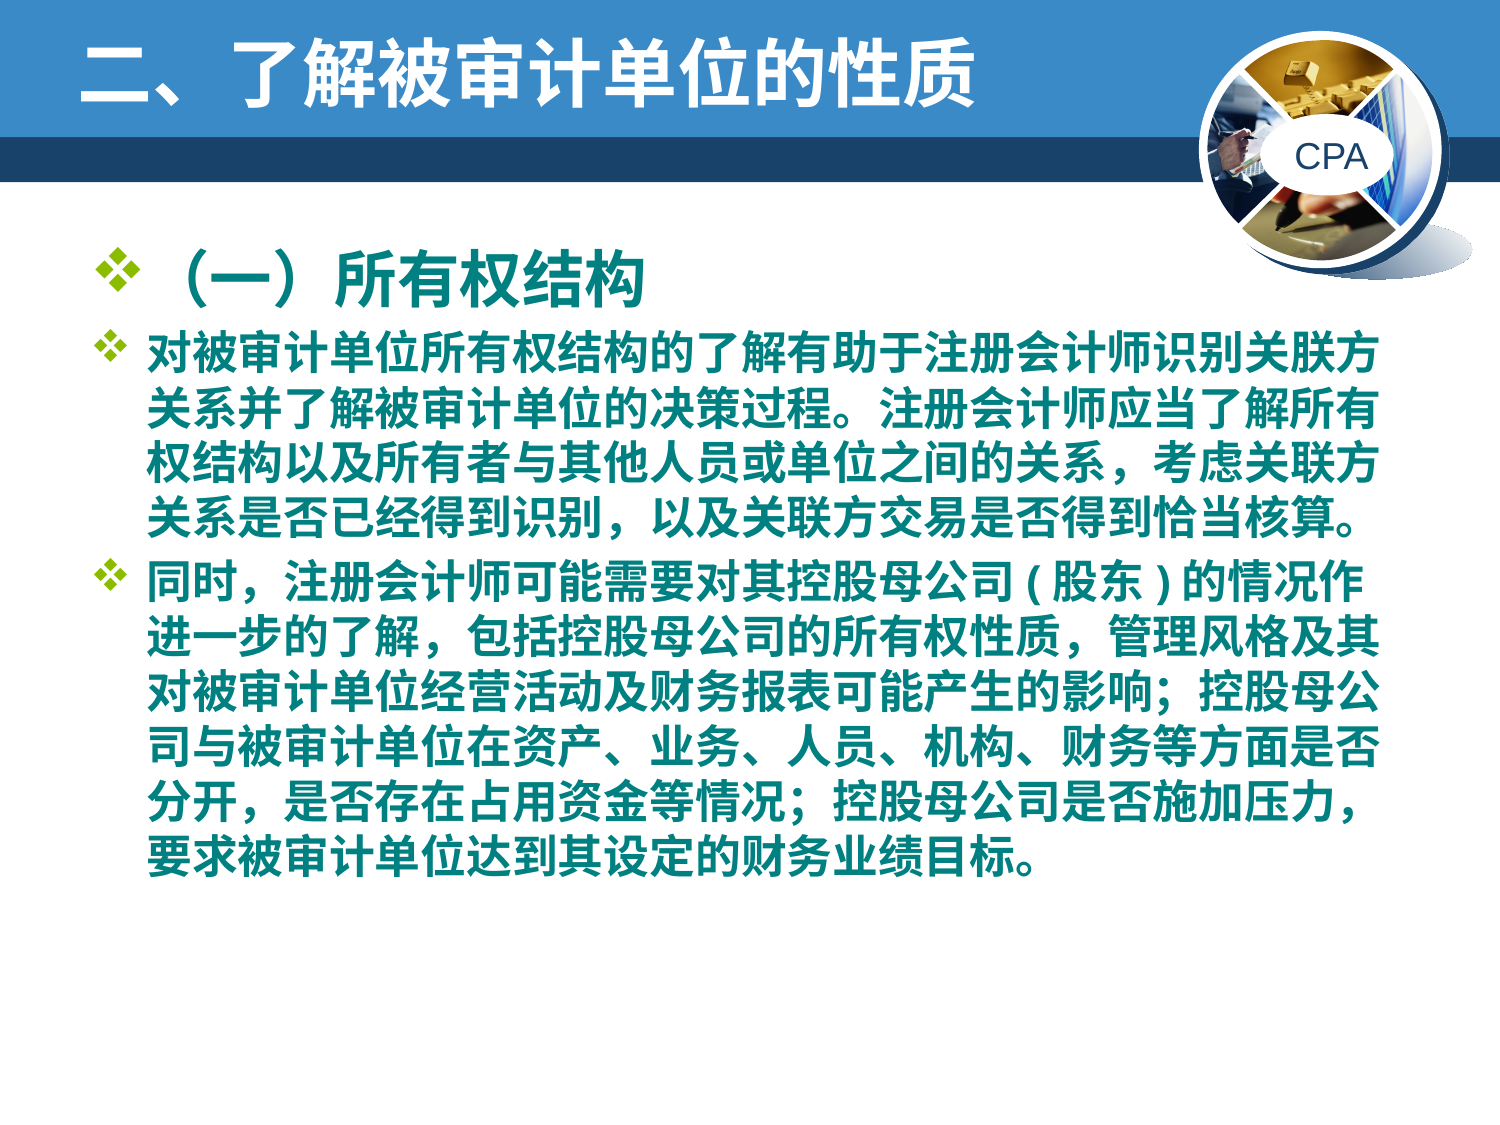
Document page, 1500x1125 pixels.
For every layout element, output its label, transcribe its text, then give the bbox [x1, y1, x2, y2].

picture [1354, 73, 1433, 190]
picture [1207, 118, 1287, 149]
picture [1338, 41, 1394, 116]
title 二、了解被审计单位的性质 [62, 24, 1338, 118]
list （一）所有权结构 对被审计单位所有权结构的了解有助于注册会计师识别关朕方关系并了解被审计单位的决策过程。注册会计师应当了解所有权结构以及所有者与其他人员或单位之间的关系，考虑关联方关系是否已经得到识别，以及关联方交易是否得到恰当核算。 同时，注册会计师可能需要对其控股母公司(股东)的情况作进一步的了解，包括控股母公司的所有权性质，管理风格及其对被审计单位经营活动及财务报表可能产生的影响；控股母公司与被审计单位在资产、业务、人员、机构、财务等方面是否分开，是否存在占用资金等情况；控股母公司是否施加压力，要求被审计单位达到其设定的财务业绩目标。 [74, 149, 1426, 1065]
